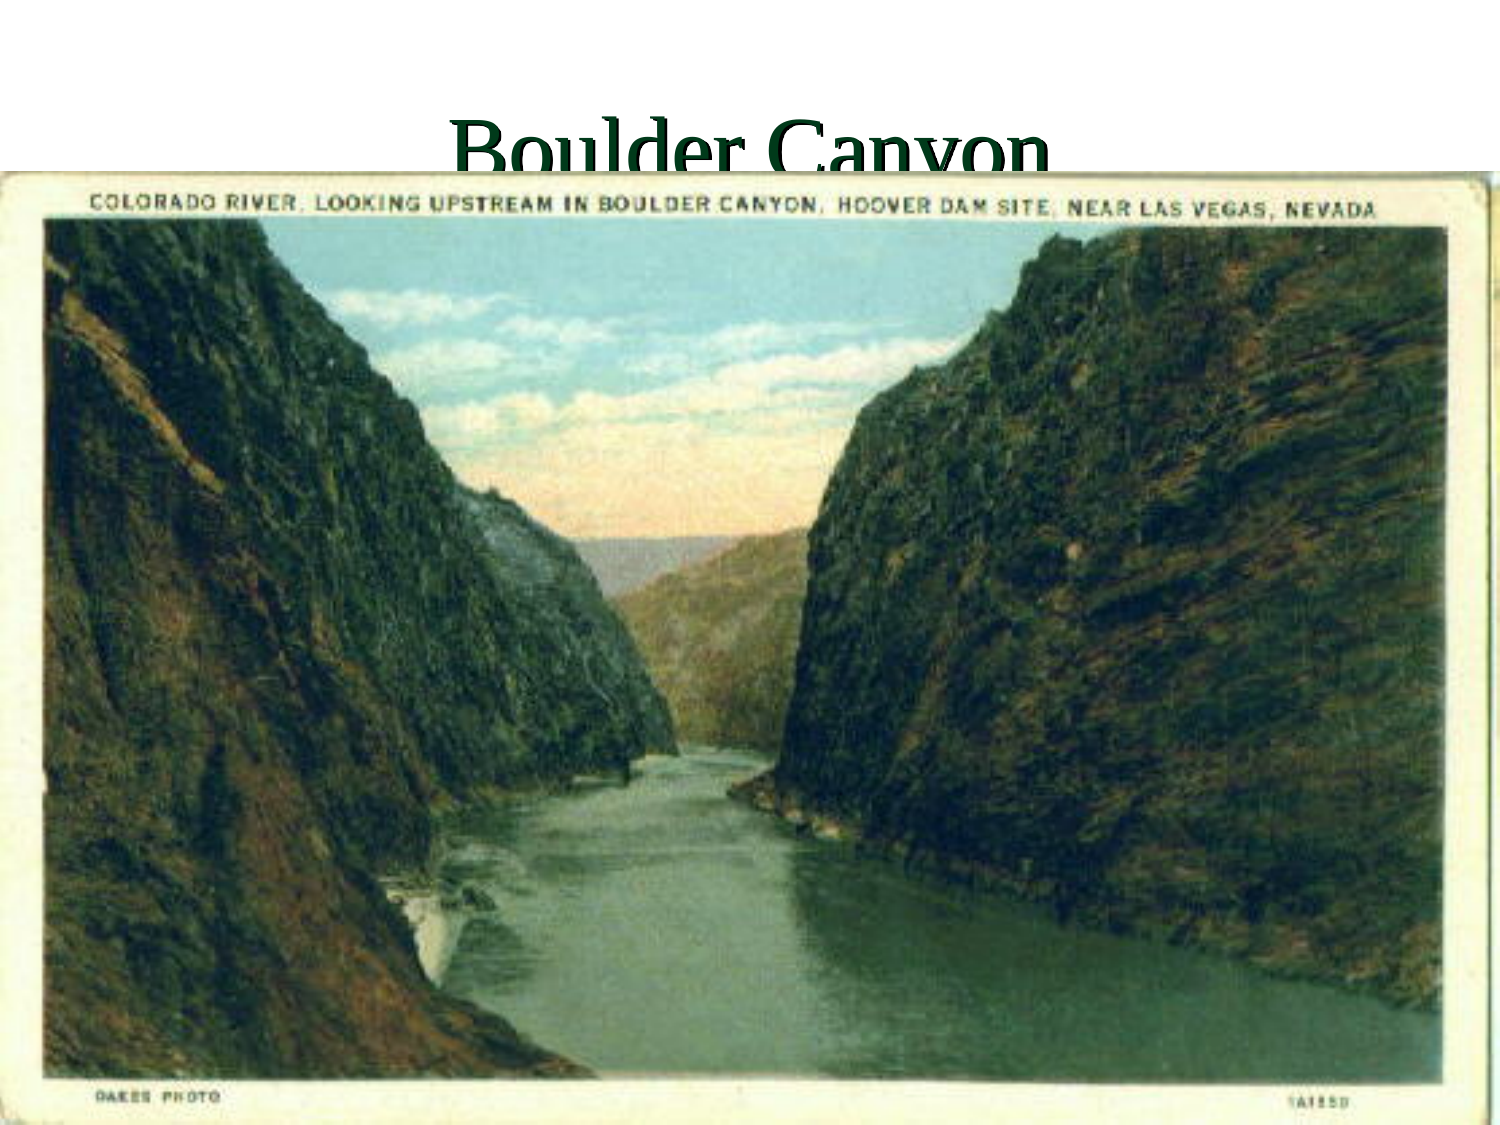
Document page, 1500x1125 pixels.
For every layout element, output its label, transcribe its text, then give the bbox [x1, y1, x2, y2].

picture [0, 171, 1500, 1125]
title Boulder Canyon [112, 49, 1388, 169]
